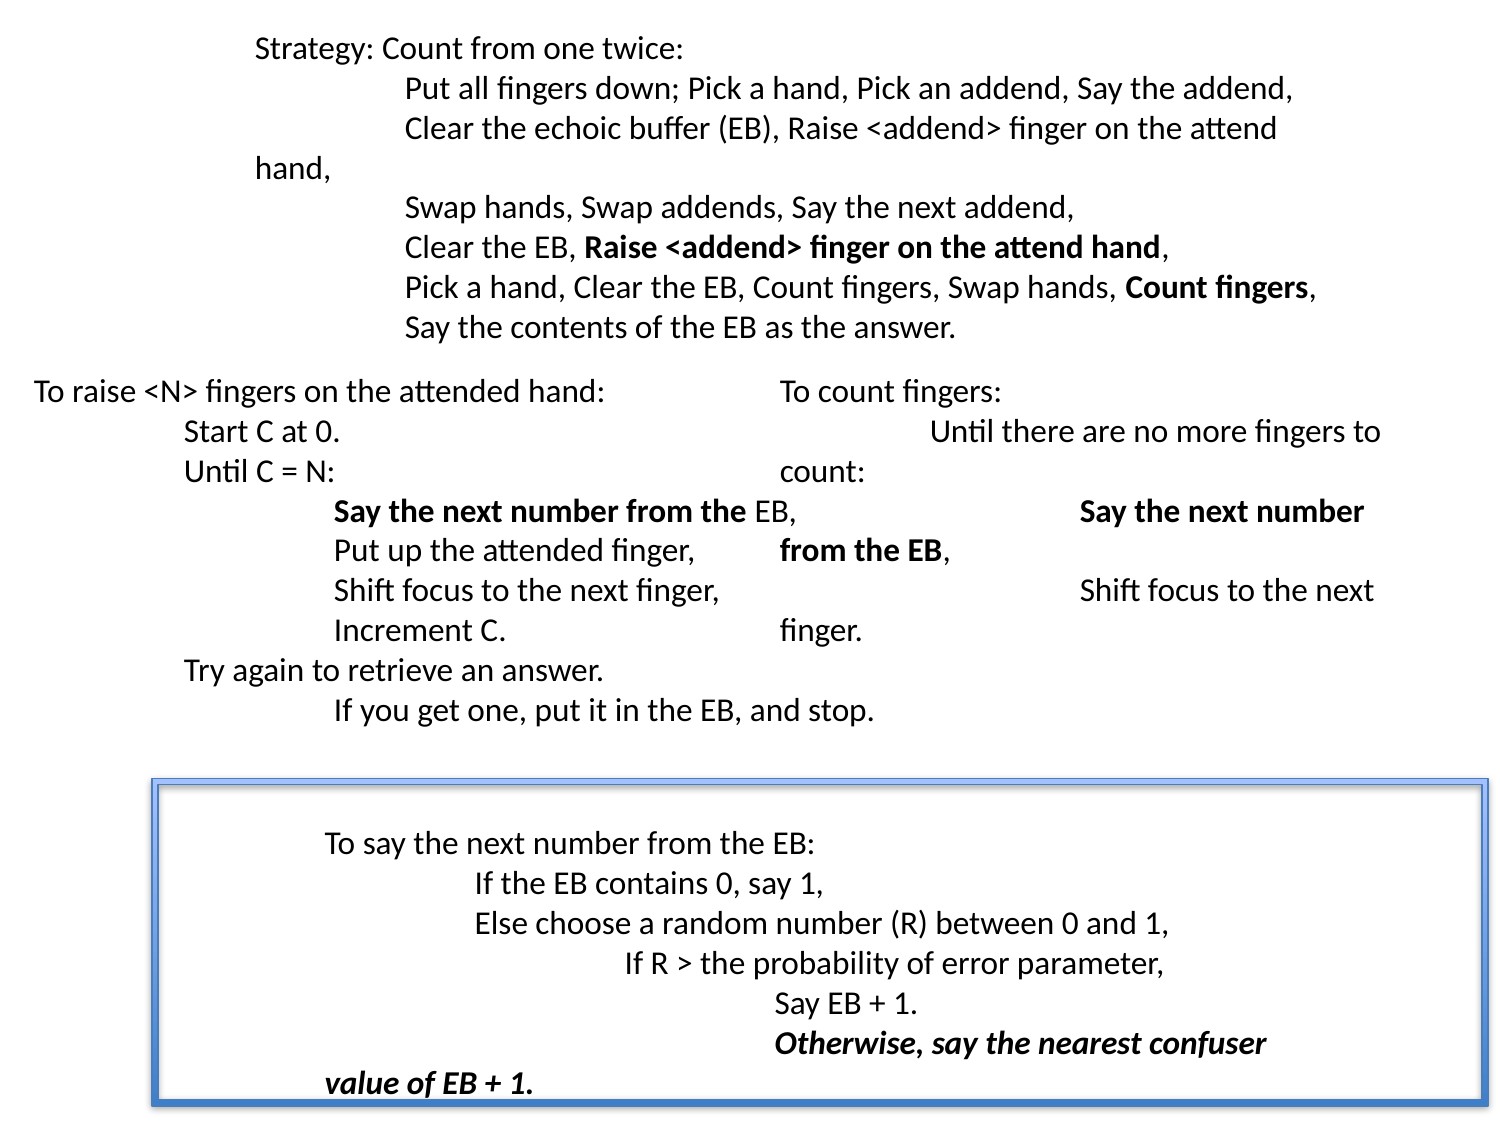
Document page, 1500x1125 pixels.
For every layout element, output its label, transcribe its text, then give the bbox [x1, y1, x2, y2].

text_box [151, 778, 1489, 1107]
text_box To raise <N> fingers on the attended hand: Start C at 0. Until C = N: Say the next number from the EB, Put up the attended finger, Shift focus to the next finger, Increment C. Try again to retrieve an answer. If you get one, put it in the EB, and stop. [19, 361, 1035, 736]
text_box To say the next number from the EB: If the EB contains 0, say 1, Else choose a random number (R) between 0 and 1, If R > the probability of error parameter, Say EB + 1. Otherwise, say the nearest confuser value of EB + 1. [309, 814, 1287, 1096]
text_box To count fingers: Until there are no more fingers to count: Say the next number from the EB, Shift focus to the next finger. [765, 361, 1438, 656]
text_box Strategy: Count from one twice: Put all fingers down; Pick a hand, Pick an addend, Say the addend, Clear the echoic buffer (EB), Raise <addend> finger on the attend hand, Swap hands, Swap addends, Say the next addend, Clear the EB, Raise <addend> finger on the attend hand, Pick a hand, Clear the EB, Count fingers, Swap hands, Count fingers, Say the contents of the EB as the answer. [240, 18, 1347, 353]
